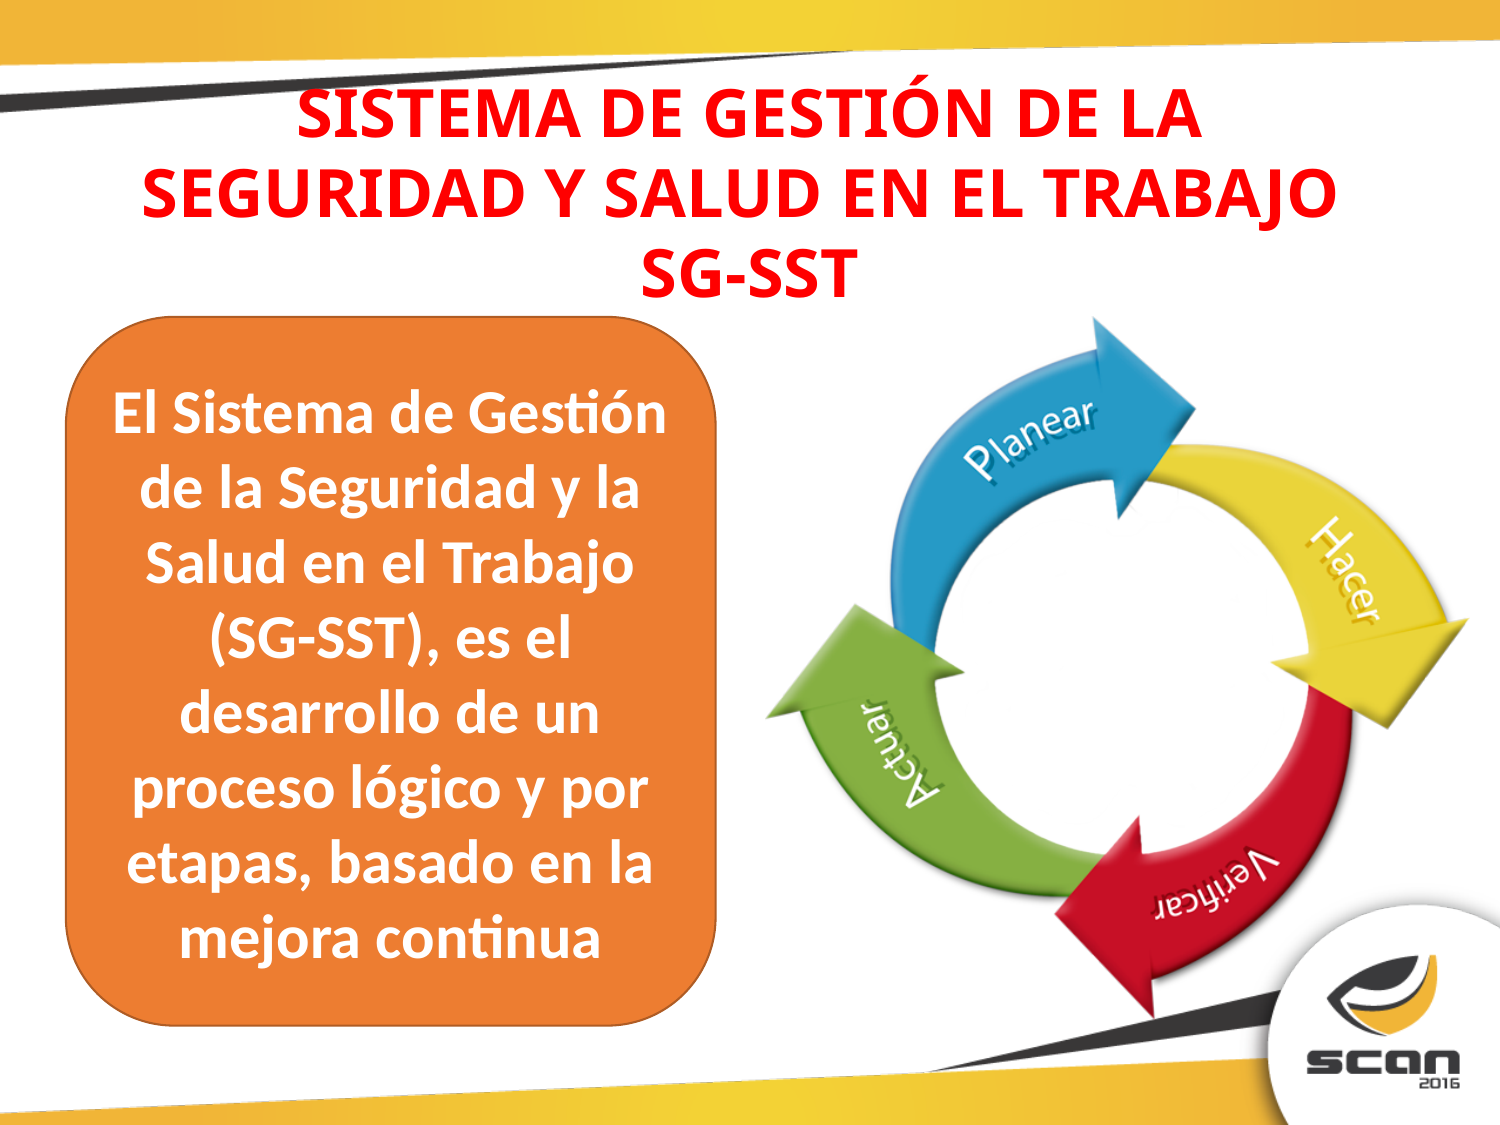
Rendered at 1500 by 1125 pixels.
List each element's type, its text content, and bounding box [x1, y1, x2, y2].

text_box El Sistema de Gestión de la Seguridad y la Salud en el Trabajo (SG-SST), es el desarrollo de un proceso lógico y por etapas, basado en la mejora continua [64, 315, 717, 1027]
text_box SISTEMA DE GESTIÓN DE LA SEGURIDAD Y SALUD EN EL TRABAJO SG-SST [100, 63, 1400, 318]
picture [0, 0, 1500, 1125]
